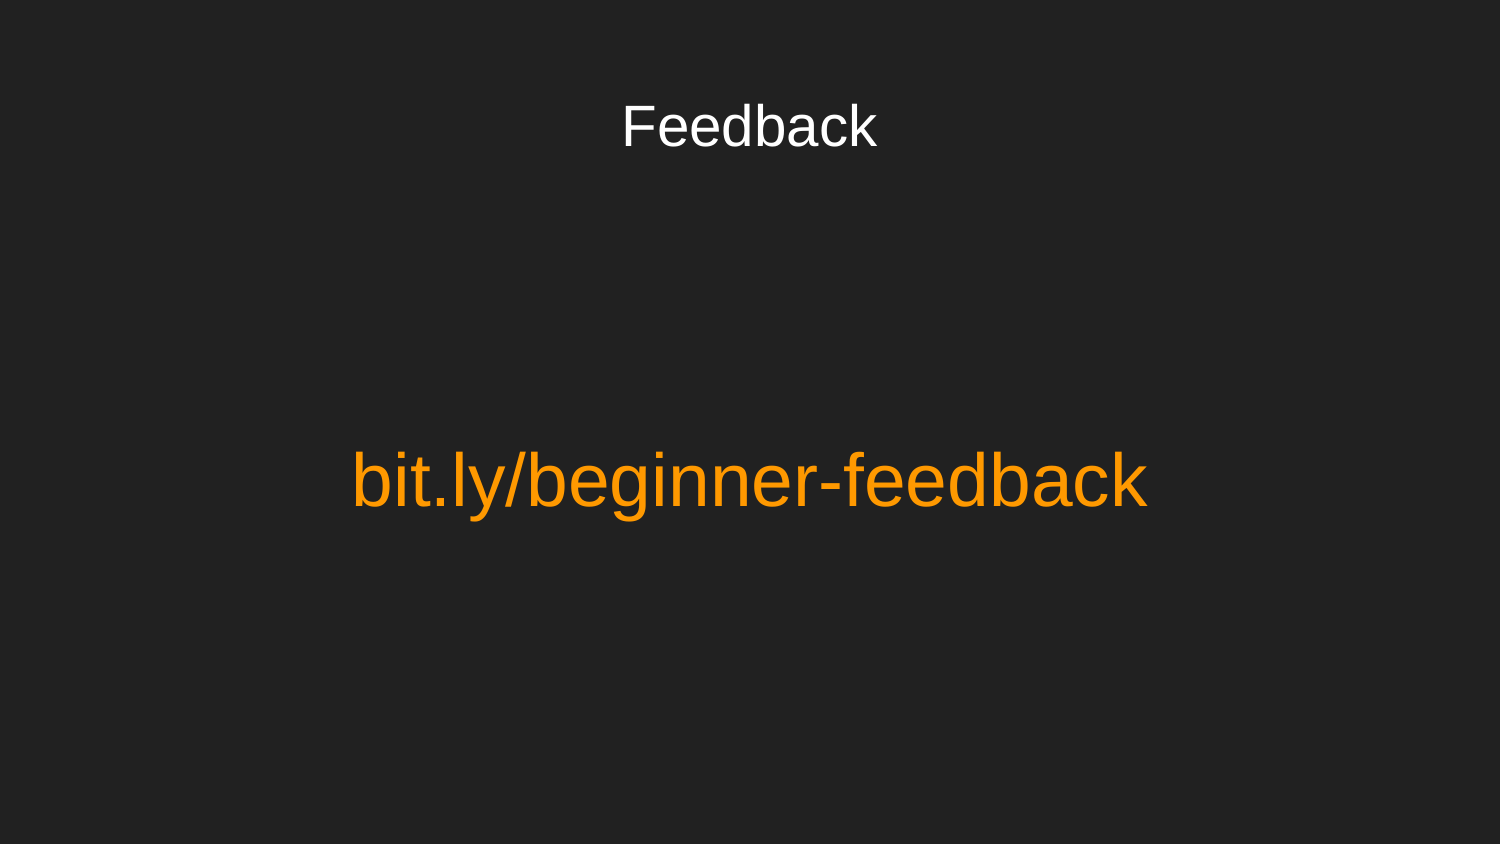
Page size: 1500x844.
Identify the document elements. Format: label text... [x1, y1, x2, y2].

list bit.ly/beginner-feedback [51, 189, 1449, 750]
title Feedback [51, 72, 1449, 167]
